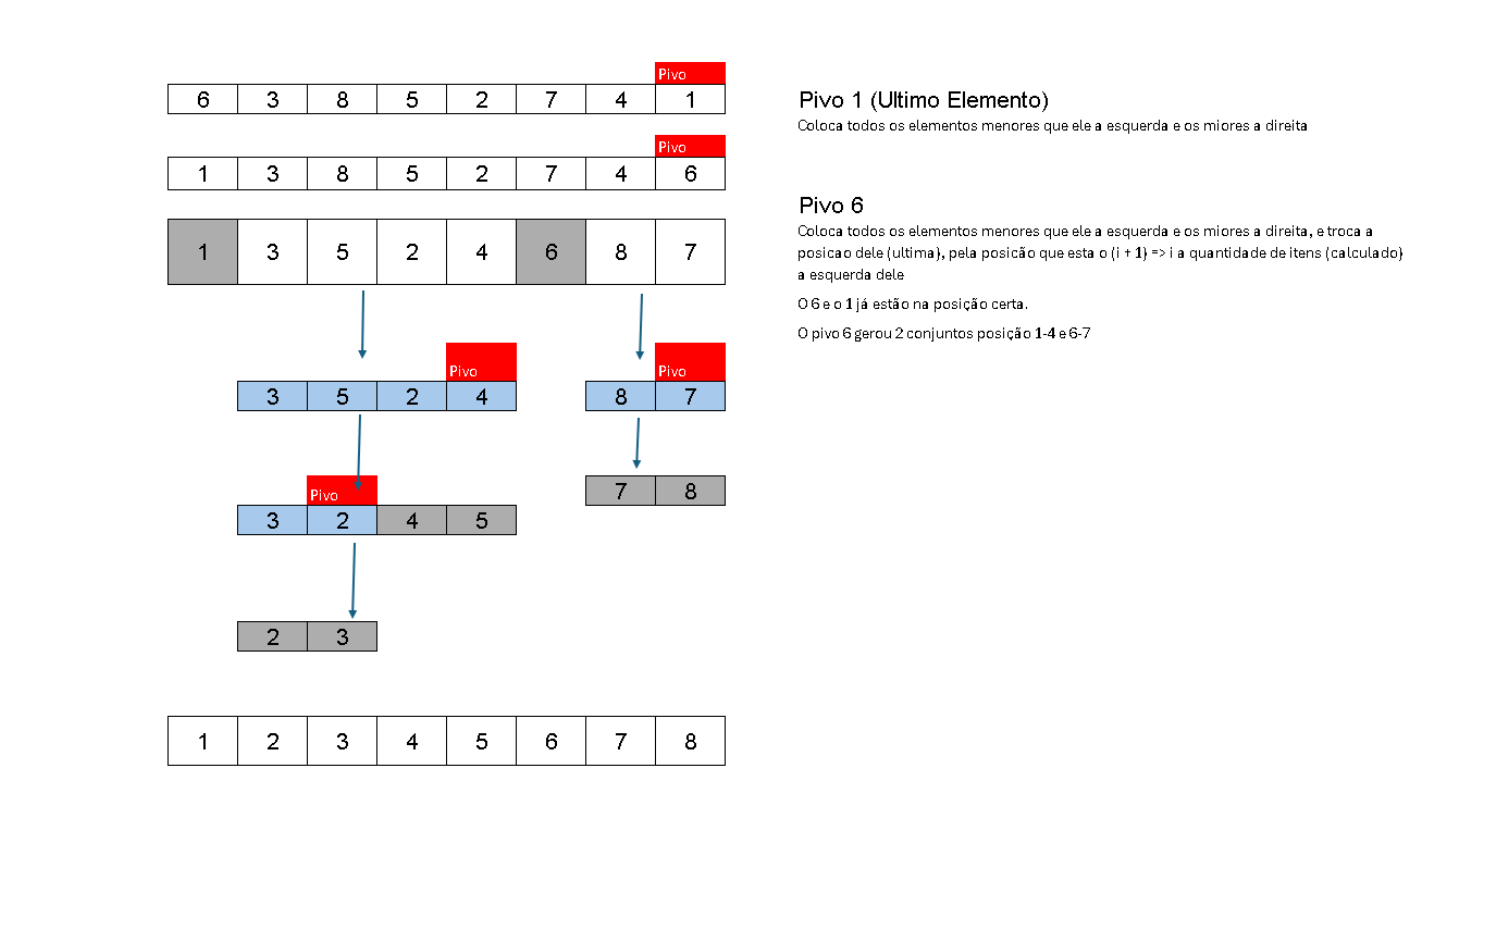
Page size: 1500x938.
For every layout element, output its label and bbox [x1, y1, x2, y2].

picture [161, 49, 1409, 781]
